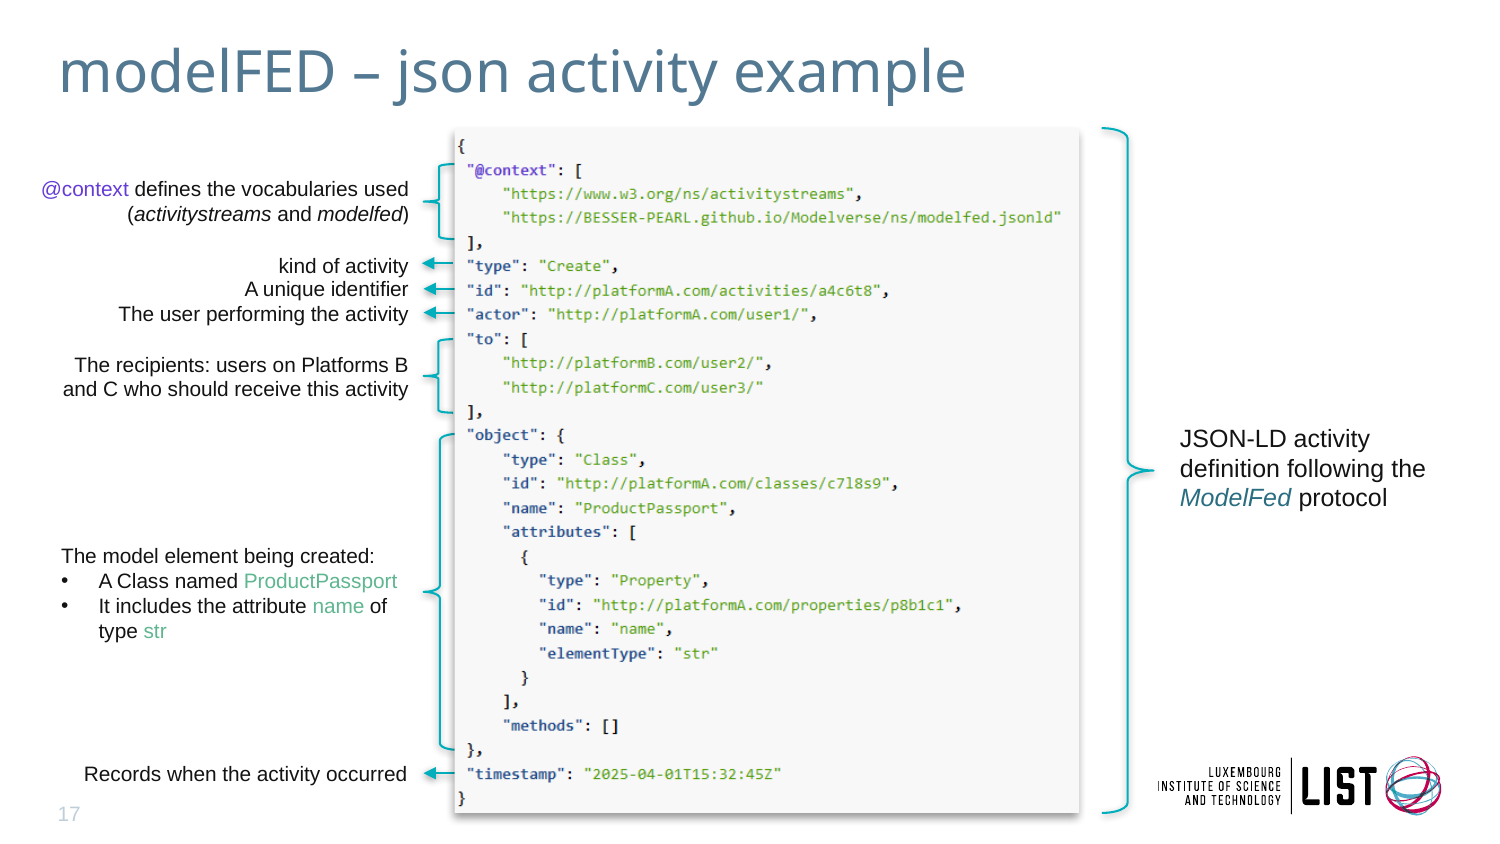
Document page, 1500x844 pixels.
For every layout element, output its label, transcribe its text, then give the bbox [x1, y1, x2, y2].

slide_number 17 [57, 798, 126, 828]
text_box A unique identifier [160, 268, 424, 293]
text_box [436, 432, 447, 751]
text_box [1101, 126, 1156, 816]
text_box The recipients: users on Platforms B and C who should receive this activity [37, 343, 424, 414]
text_box [424, 337, 447, 415]
title modelFED – json activity example [59, 45, 1441, 151]
text_box @context defines the vocabularies used (activitystreams and modelfed) [17, 167, 424, 233]
text_box kind of activity [52, 245, 424, 279]
text_box The model element being created: A Class named ProductPassport It includes the attribute name of type str [46, 535, 436, 716]
text_box The user performing the activity [64, 293, 424, 336]
text_box JSON-LD activity definition following the ModelFed protocol [1165, 414, 1484, 528]
text_box [421, 162, 447, 241]
text_box Records when the activity occurred [48, 753, 422, 798]
picture [454, 127, 1080, 814]
